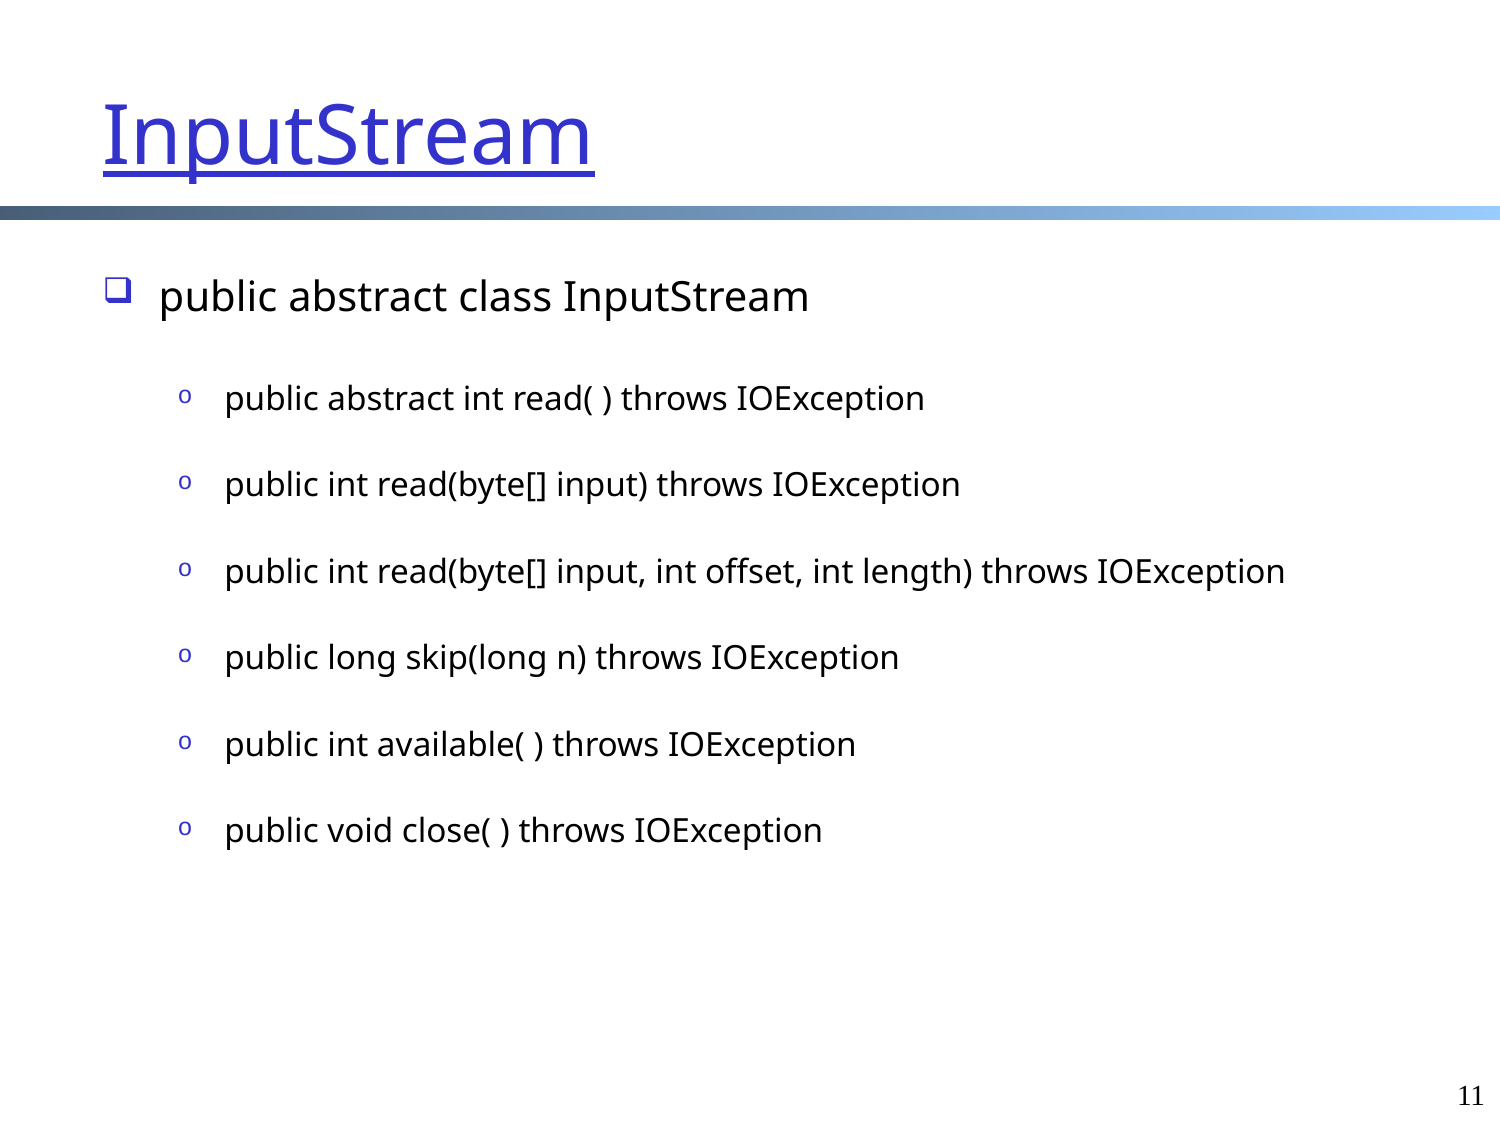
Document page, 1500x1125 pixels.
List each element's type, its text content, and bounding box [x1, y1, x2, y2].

list public abstract class InputStream public abstract int read( ) throws IOException public int read(byte[] input) throws IOException public int read(byte[] input, int offset, int length) throws IOException public long skip(long n) throws IOException public int available( ) throws IOException public void close( ) throws IOException [87, 262, 1363, 1025]
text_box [1424, 207, 1428, 219]
title InputStream [87, 37, 1363, 225]
slide_number 11 [1424, 1068, 1500, 1125]
